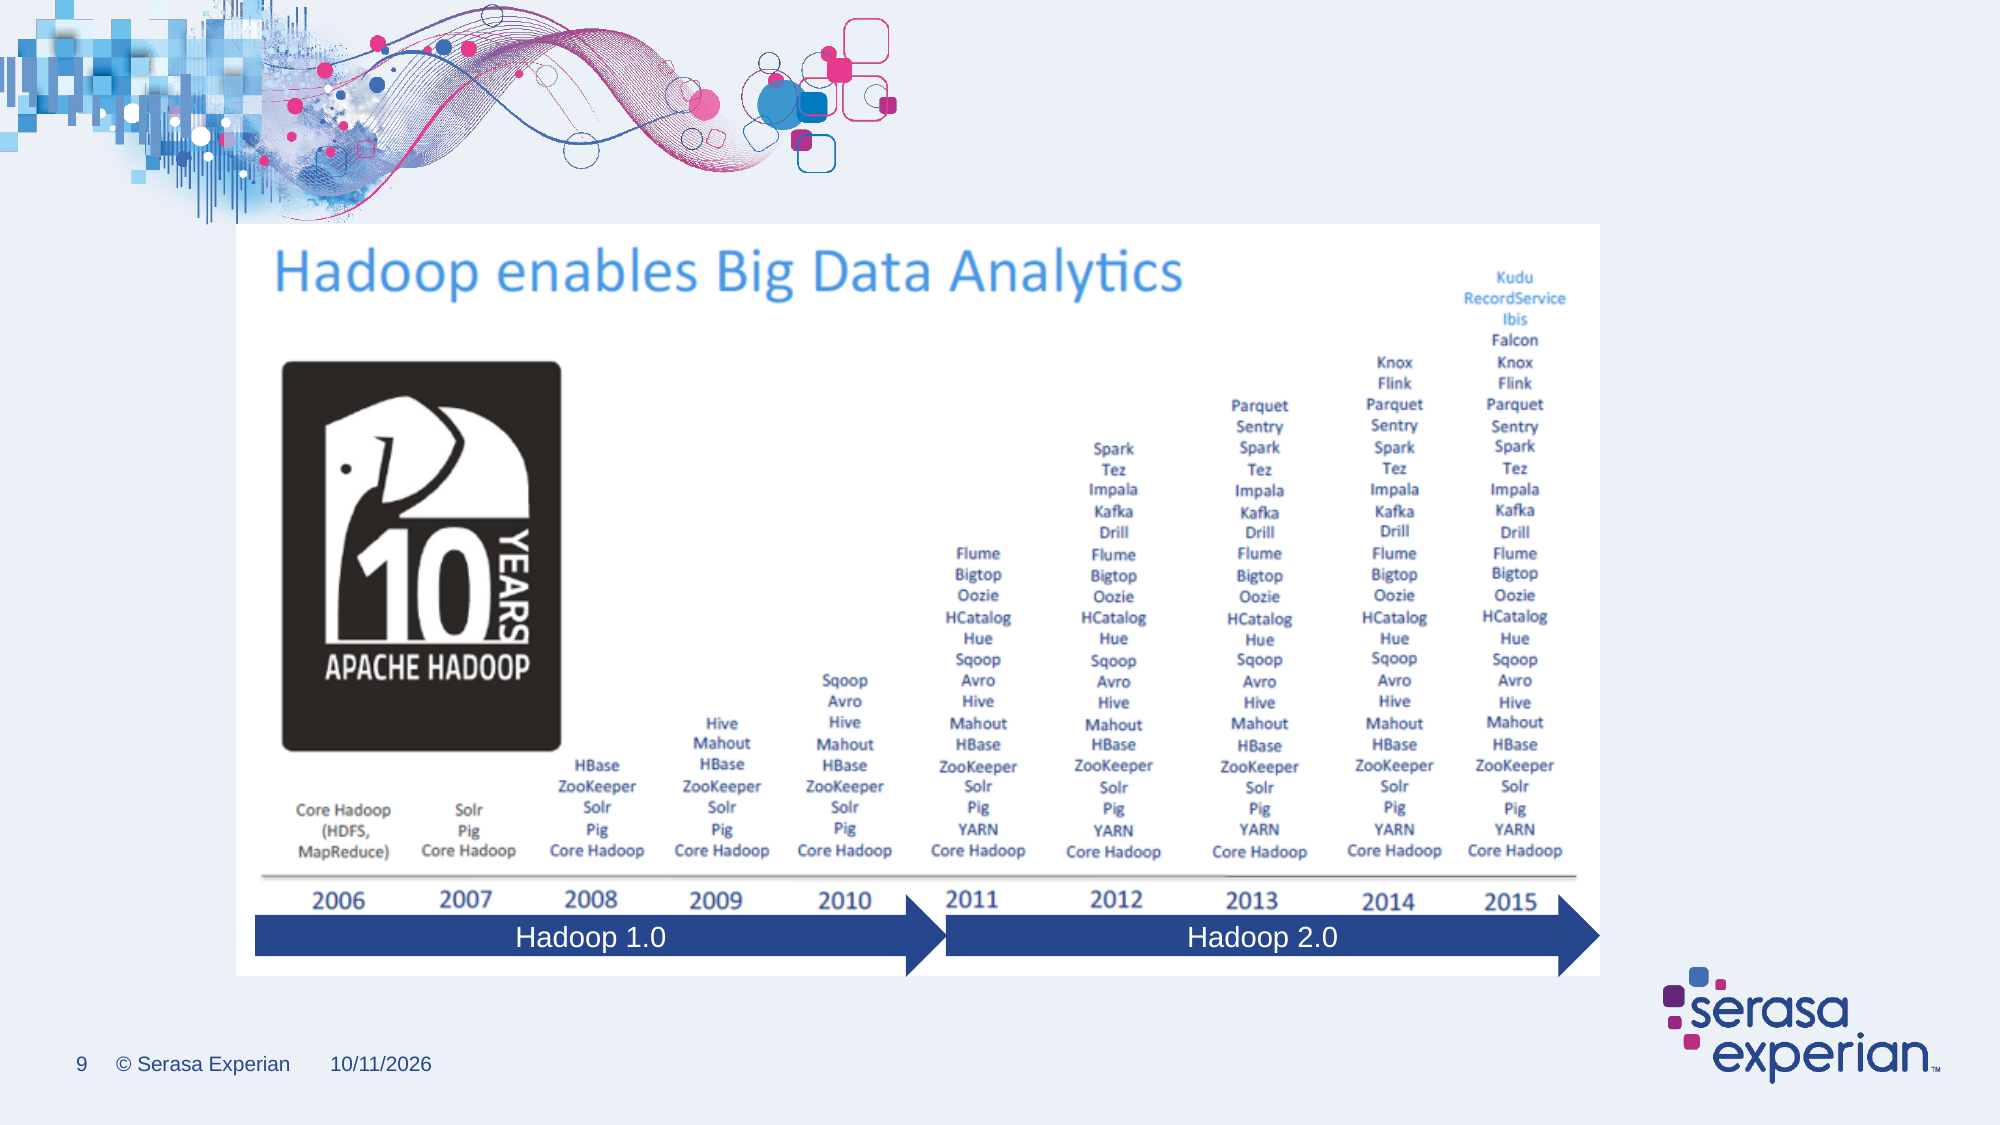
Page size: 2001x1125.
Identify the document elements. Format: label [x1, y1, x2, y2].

picture [1631, 935, 1959, 1115]
slide_number [330, 1050, 449, 1087]
picture [0, 0, 1600, 976]
